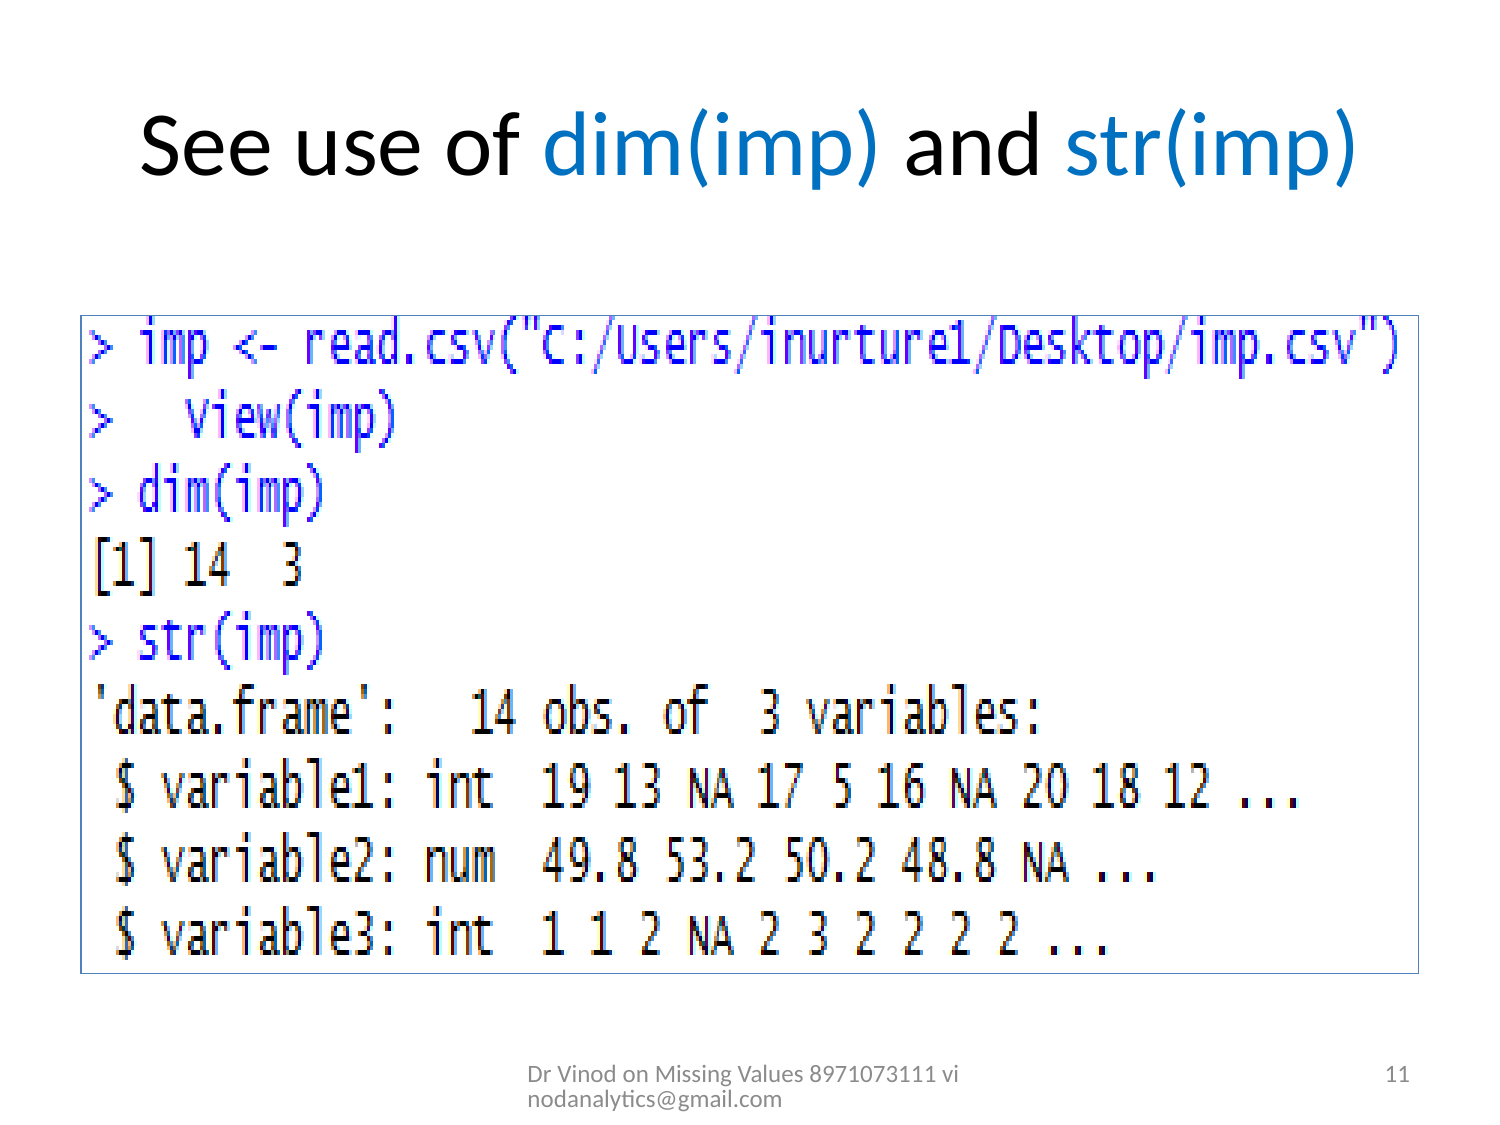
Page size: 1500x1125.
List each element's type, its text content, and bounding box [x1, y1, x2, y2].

slide_number 11 [1074, 1042, 1425, 1103]
footer Dr Vinod on Missing Values 8971073111 vinodanalytics@gmail.com [512, 1042, 988, 1103]
picture [81, 316, 1419, 973]
title See use of dim(imp) and str(imp) [75, 45, 1425, 233]
